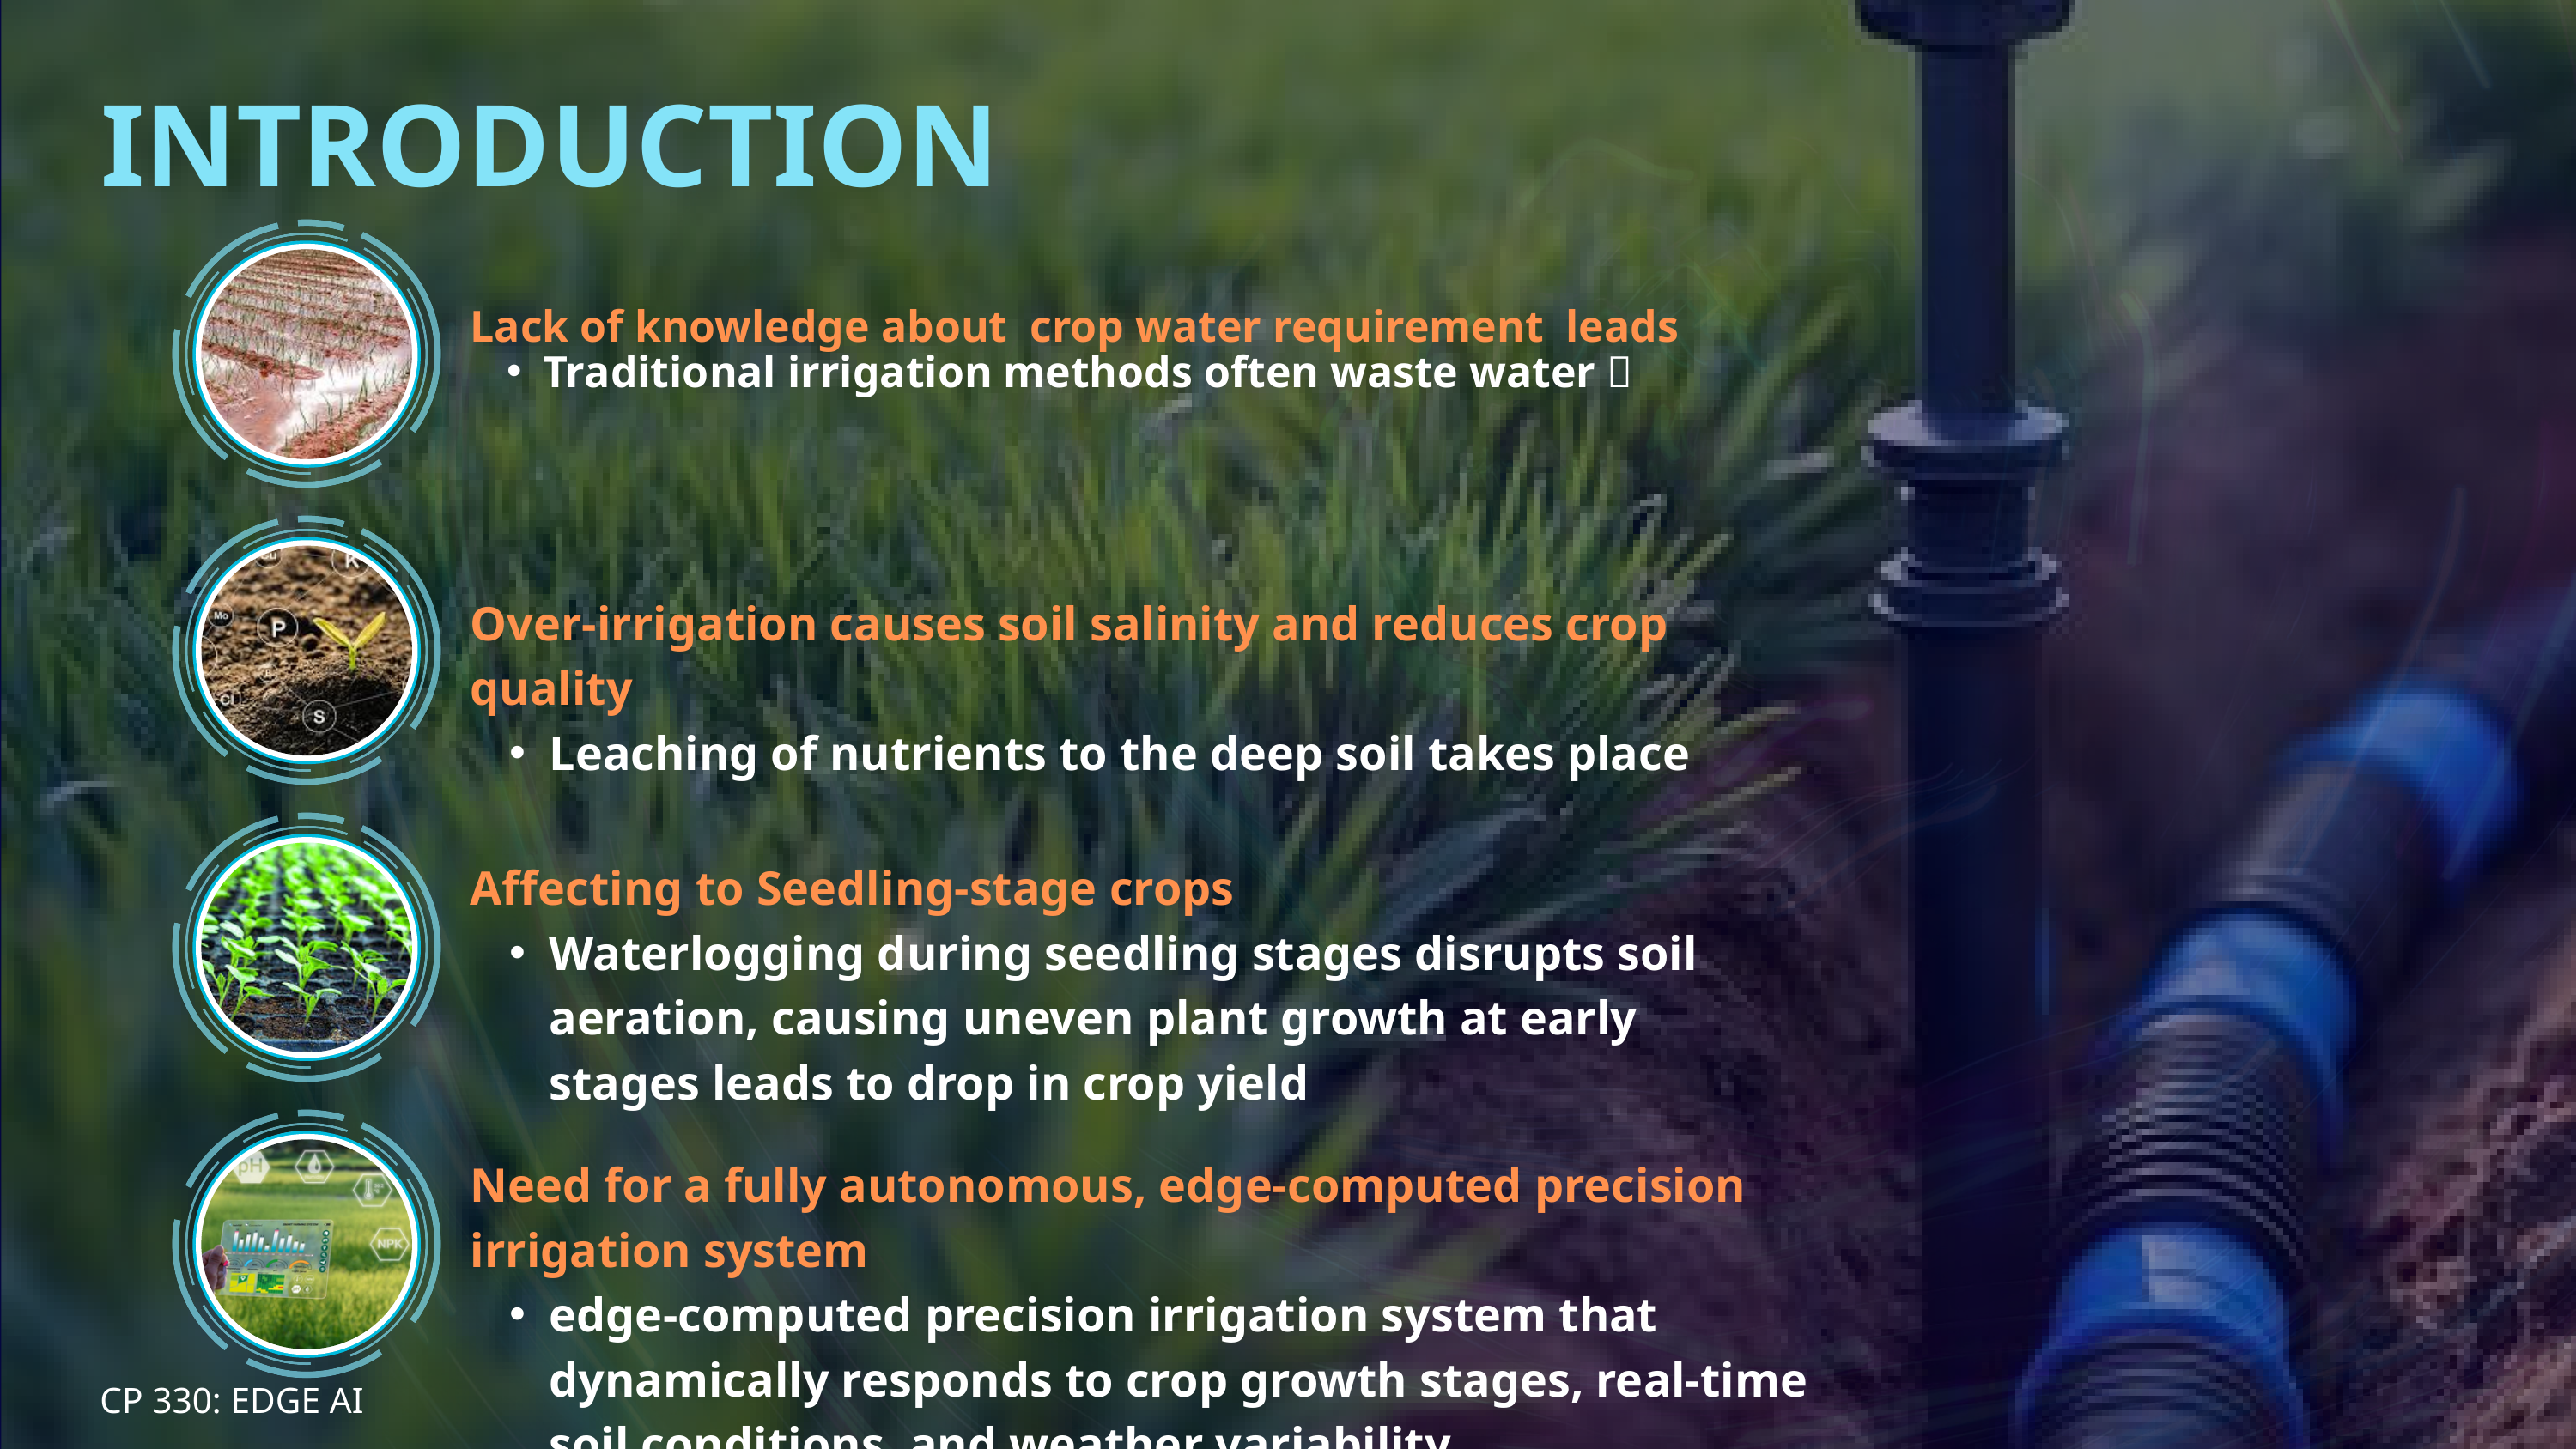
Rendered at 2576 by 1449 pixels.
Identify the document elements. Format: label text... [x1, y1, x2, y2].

text_box INTRODUCTION [100, 89, 1533, 209]
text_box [168, 1109, 445, 1380]
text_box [168, 515, 445, 786]
text_box [1, 0, 2576, 1449]
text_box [168, 812, 445, 1083]
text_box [470, 304, 1902, 1337]
text_box CP 330: EDGE AI [66, 1383, 398, 1421]
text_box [168, 219, 445, 490]
